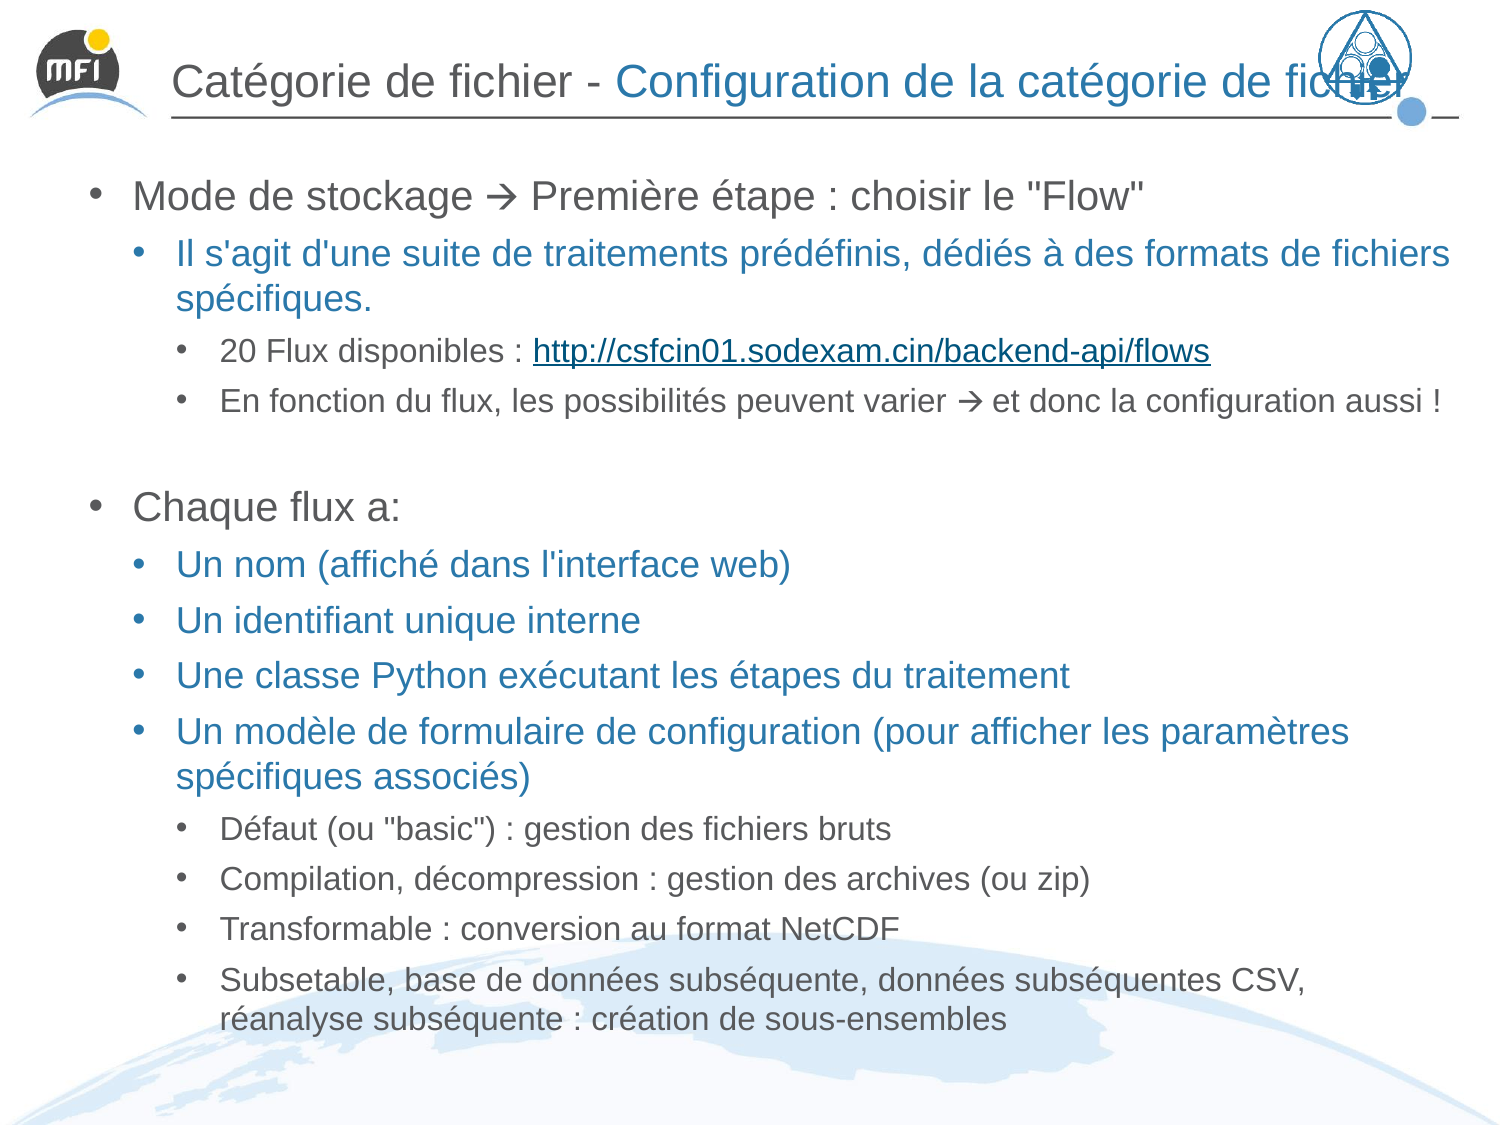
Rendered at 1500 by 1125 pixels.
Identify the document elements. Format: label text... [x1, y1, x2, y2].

picture [0, 0, 1500, 1125]
title Catégorie de fichier - Configuration de la catégorie de fichier [171, 0, 1412, 116]
list Mode de stockage 🡪 Première étape : choisir le "Flow" Il s'agit d'une suite de traitements prédéfinis, dédiés à des formats de fichiers spécifiques. 20 Flux disponibles : http://csfcin01.sodexam.cin/backend-api/flows En fonction du flux, les possibilités peuvent varier 🡪 et donc la configuration aussi ! Chaque flux a: Un nom (affiché dans l'interface web) Un identifiant unique interne Une classe Python exécutant les étapes du traitement Un modèle de formulaire de configuration (pour afficher les paramètres spécifiques associés) Défaut (ou "basic") : gestion des fichiers bruts Compilation, décompression : gestion des archives (ou zip) Transformable : conversion au format NetCDF Subsetable, base de données subséquente, données subséquentes CSV, réanalyse subséquente : création de sous-ensembles [88, 160, 1459, 1094]
